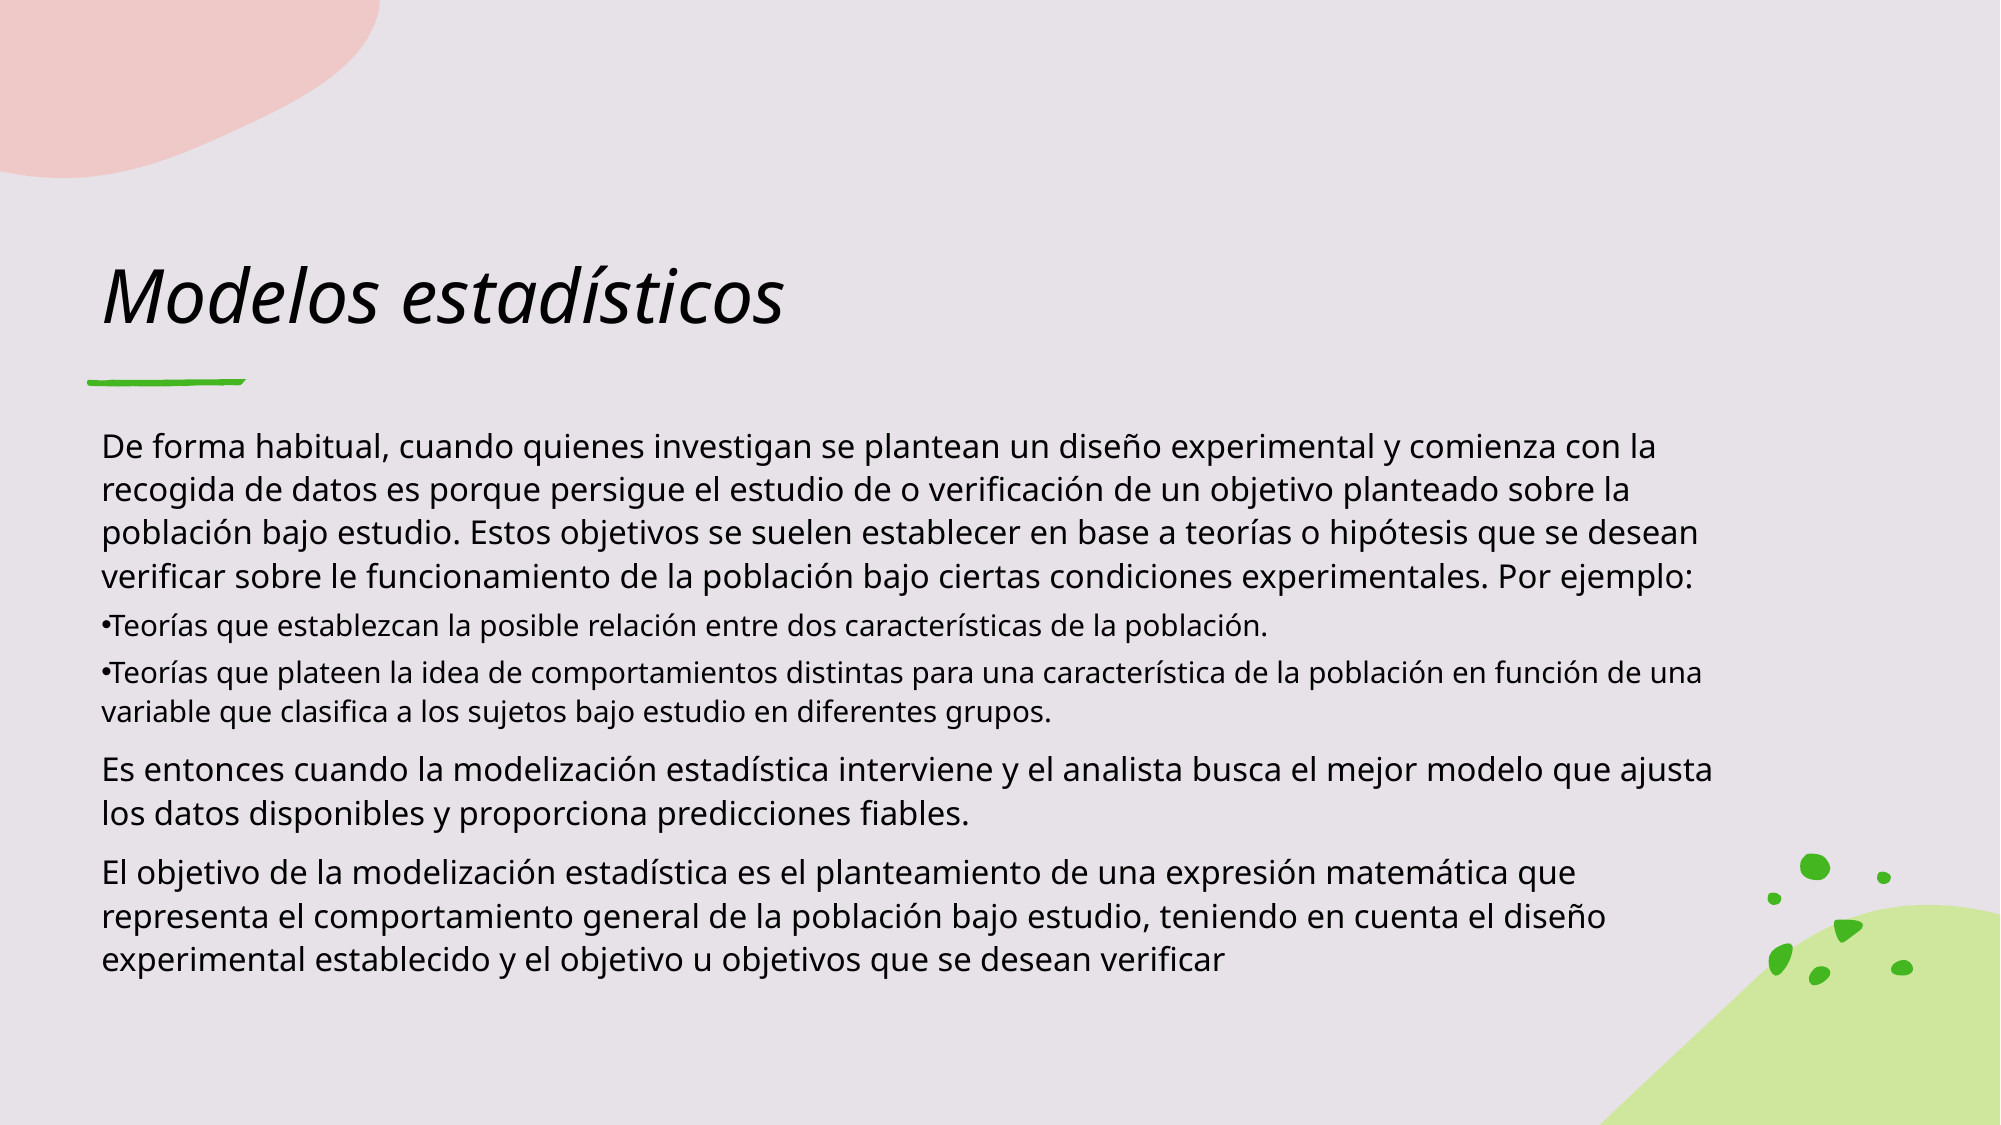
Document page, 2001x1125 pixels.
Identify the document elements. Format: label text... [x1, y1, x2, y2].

list De forma habitual, cuando quienes investigan se plantean un diseño experimental y comienza con la recogida de datos es porque persigue el estudio de o verificación de un objetivo planteado sobre la población bajo estudio. Estos objetivos se suelen establecer en base a teorías o hipótesis que se desean verificar sobre le funcionamiento de la población bajo ciertas condiciones experimentales. Por ejemplo: Teorías que establezcan la posible relación entre dos características de la población. Teorías que plateen la idea de comportamientos distintas para una característica de la población en función de una variable que clasifica a los sujetos bajo estudio en diferentes grupos. Es entonces cuando la modelización estadística interviene y el analista busca el mejor modelo que ajusta los datos disponibles y proporciona predicciones fiables. El objetivo de la modelización estadística es el planteamiento de una expresión matemática que representa el comportamiento general de la población bajo estudio, teniendo en cuenta el diseño experimental establecido y el objetivo u objetivos que se desean verificar [86, 413, 1740, 996]
title Modelos estadísticos [86, 129, 1740, 347]
